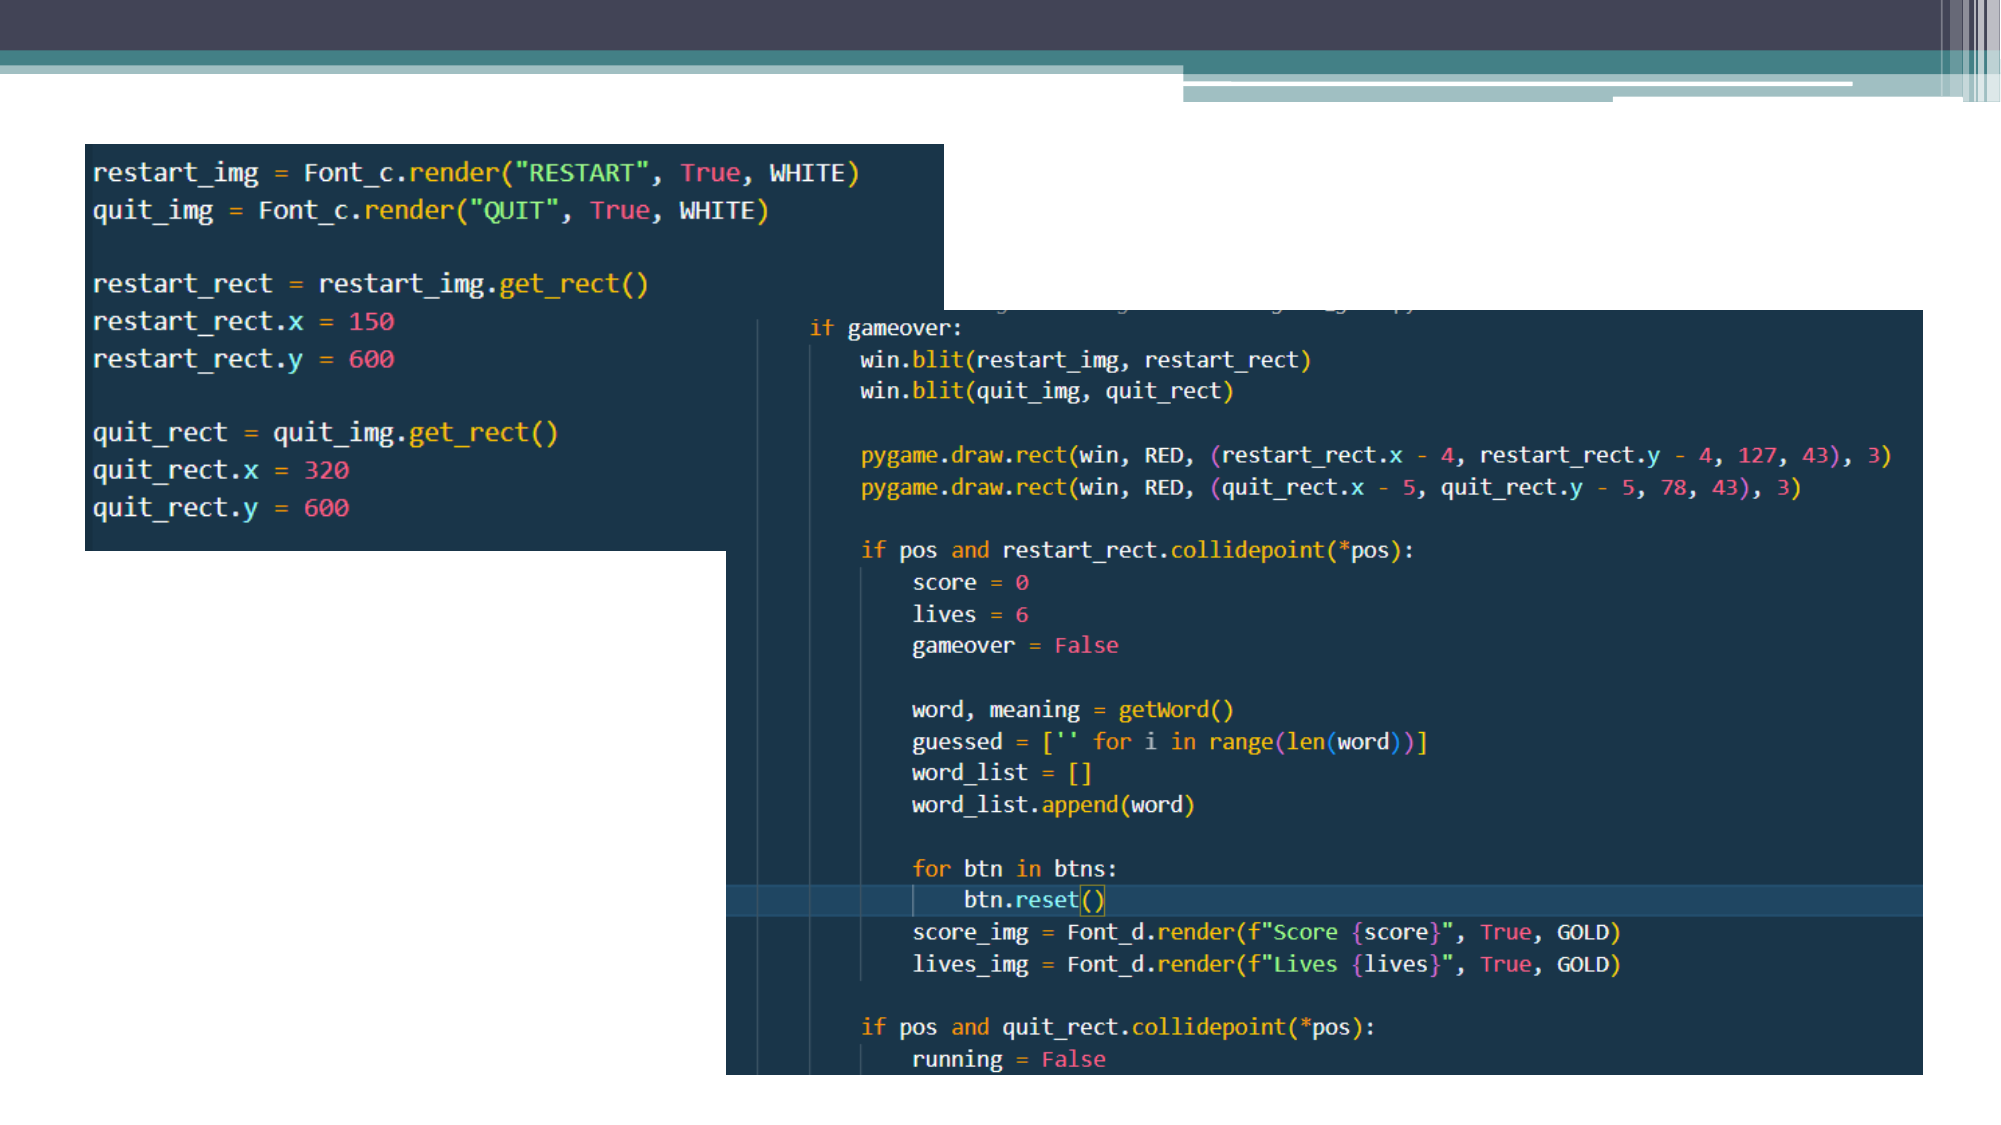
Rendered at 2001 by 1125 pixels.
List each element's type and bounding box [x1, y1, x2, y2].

picture [85, 143, 1923, 1076]
